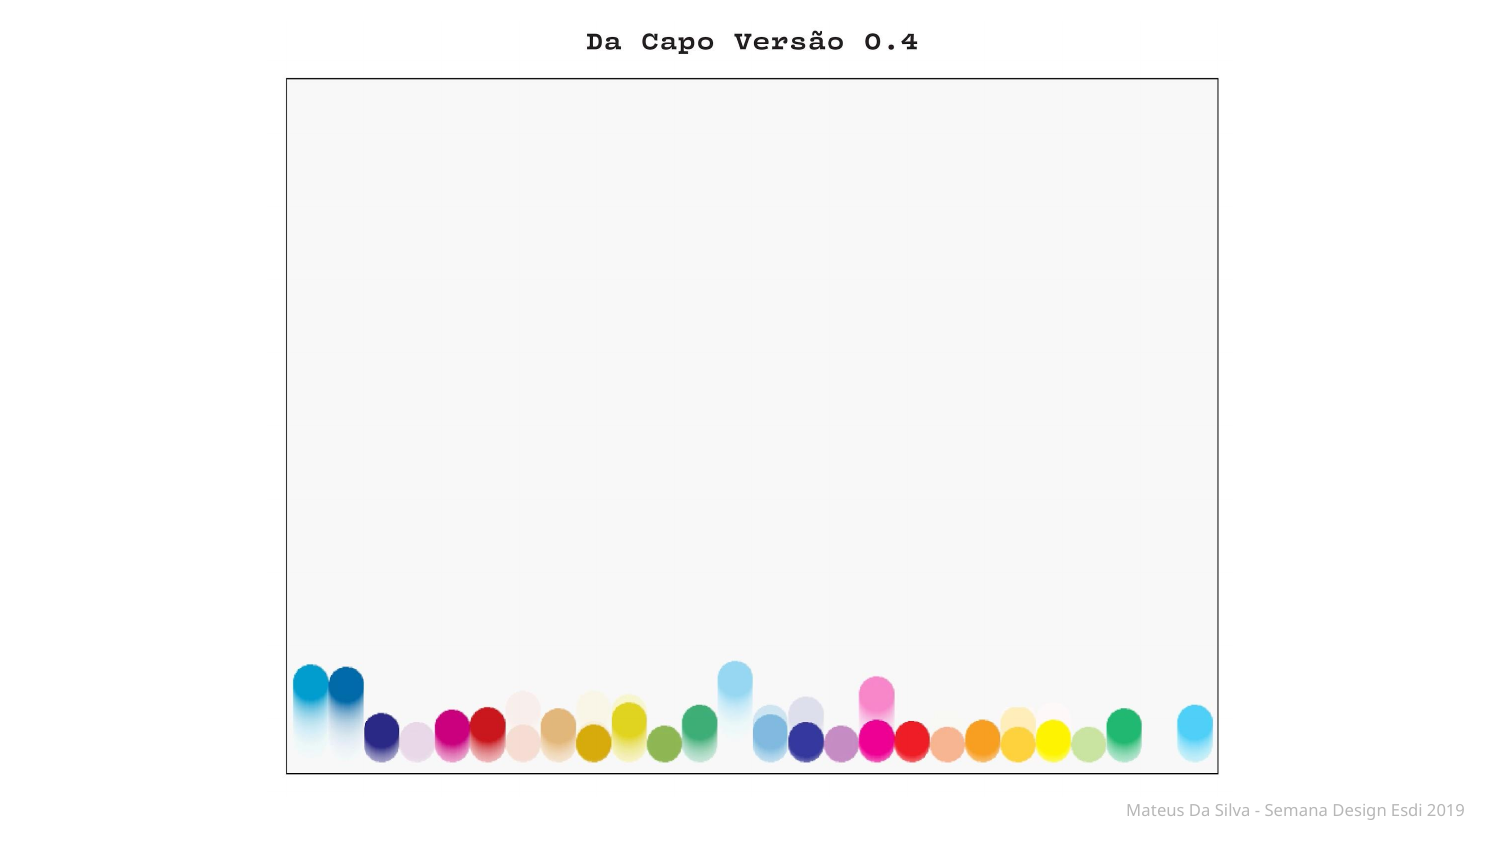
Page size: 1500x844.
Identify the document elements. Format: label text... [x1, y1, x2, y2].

text_box Mateus Da Silva - Semana Design Esdi 2019 [1111, 785, 1500, 831]
picture [267, 20, 1233, 797]
